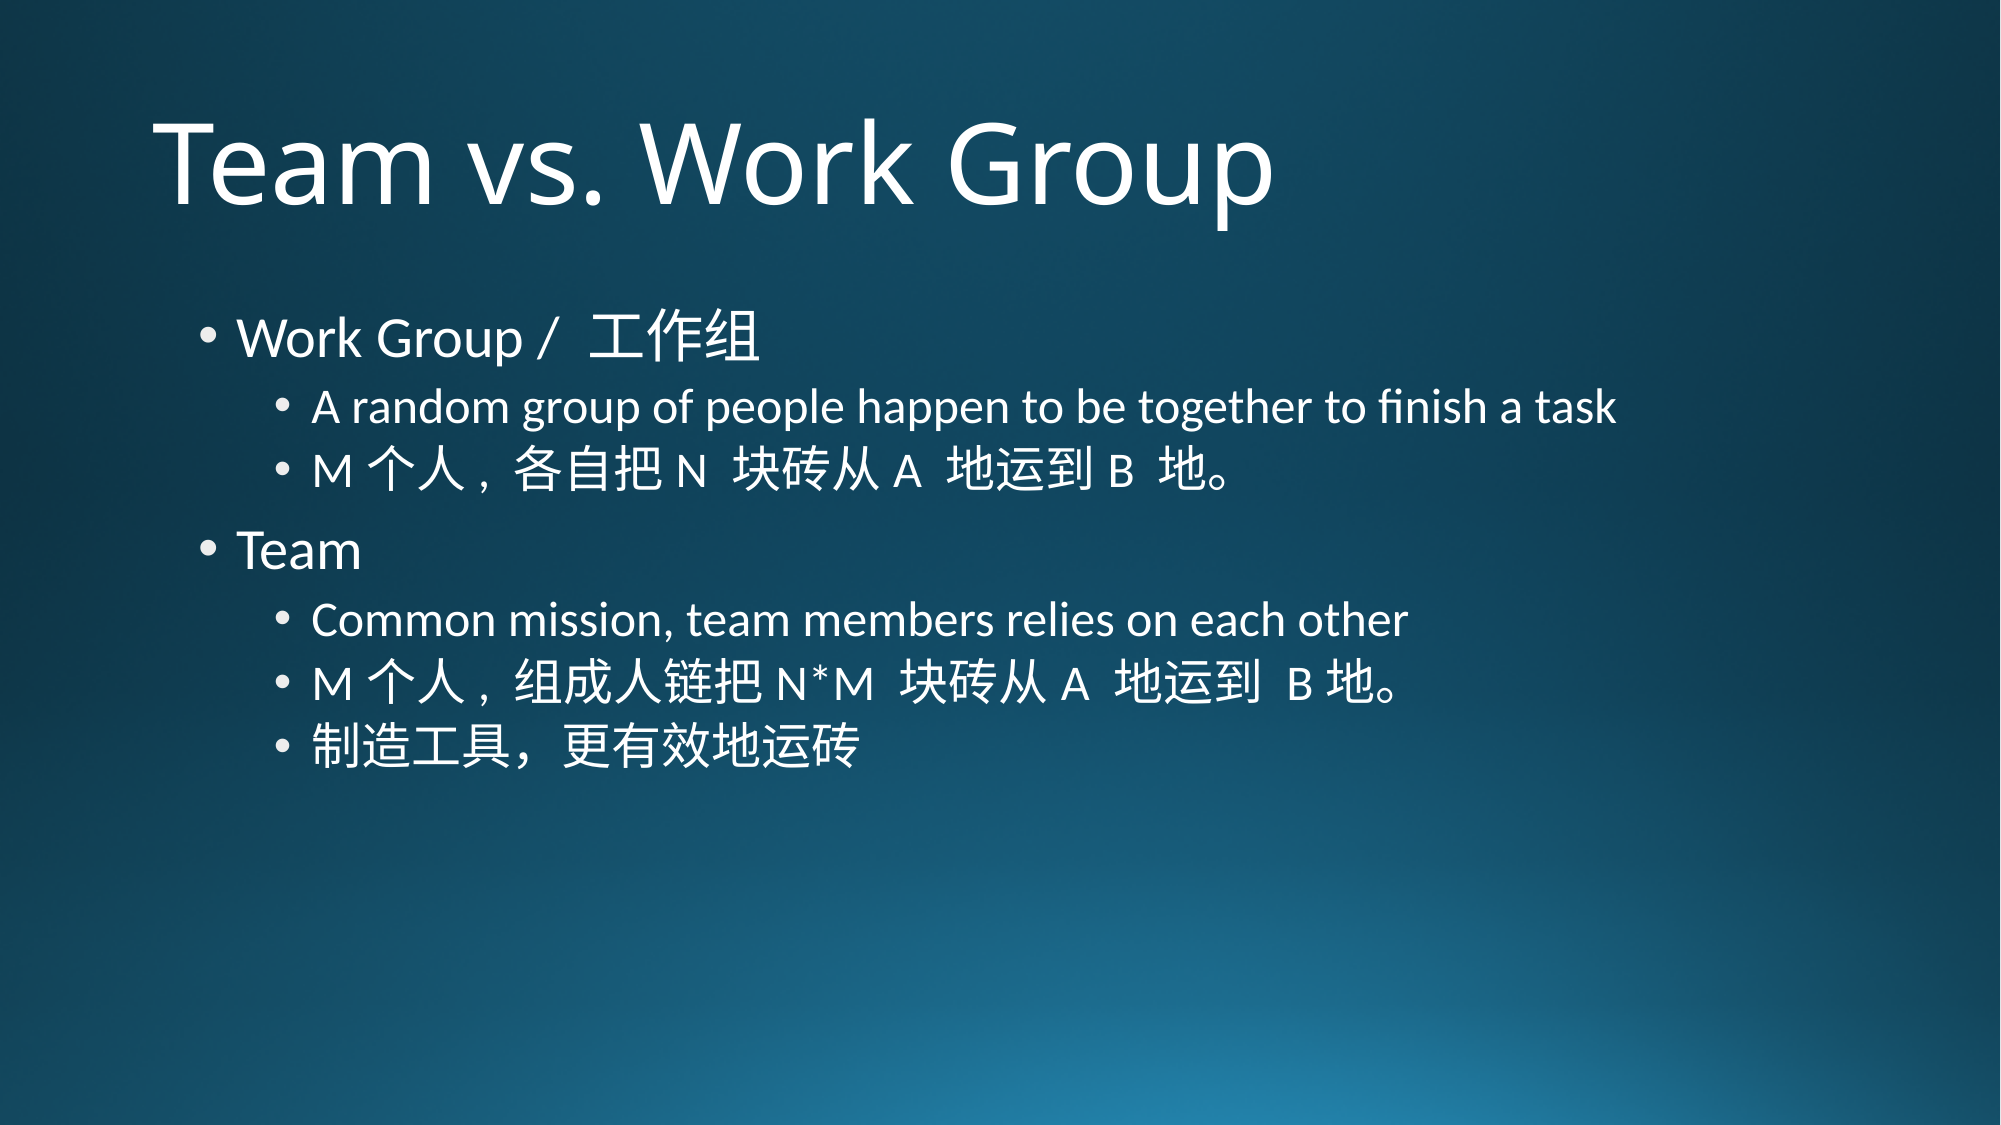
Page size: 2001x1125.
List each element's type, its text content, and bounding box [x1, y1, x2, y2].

list Work Group / 工作组 A random group of people happen to be together to finish a task M个人, 各自把N 块砖从A 地运到B 地。 Team Common mission, team members relies on each other M个人, 组成人链把N*M 块砖从A 地运到 B地。 制造工具，更有效地运砖 [183, 299, 1863, 1014]
picture [0, 0, 2001, 1125]
title Team vs. Work Group [137, 59, 1863, 278]
